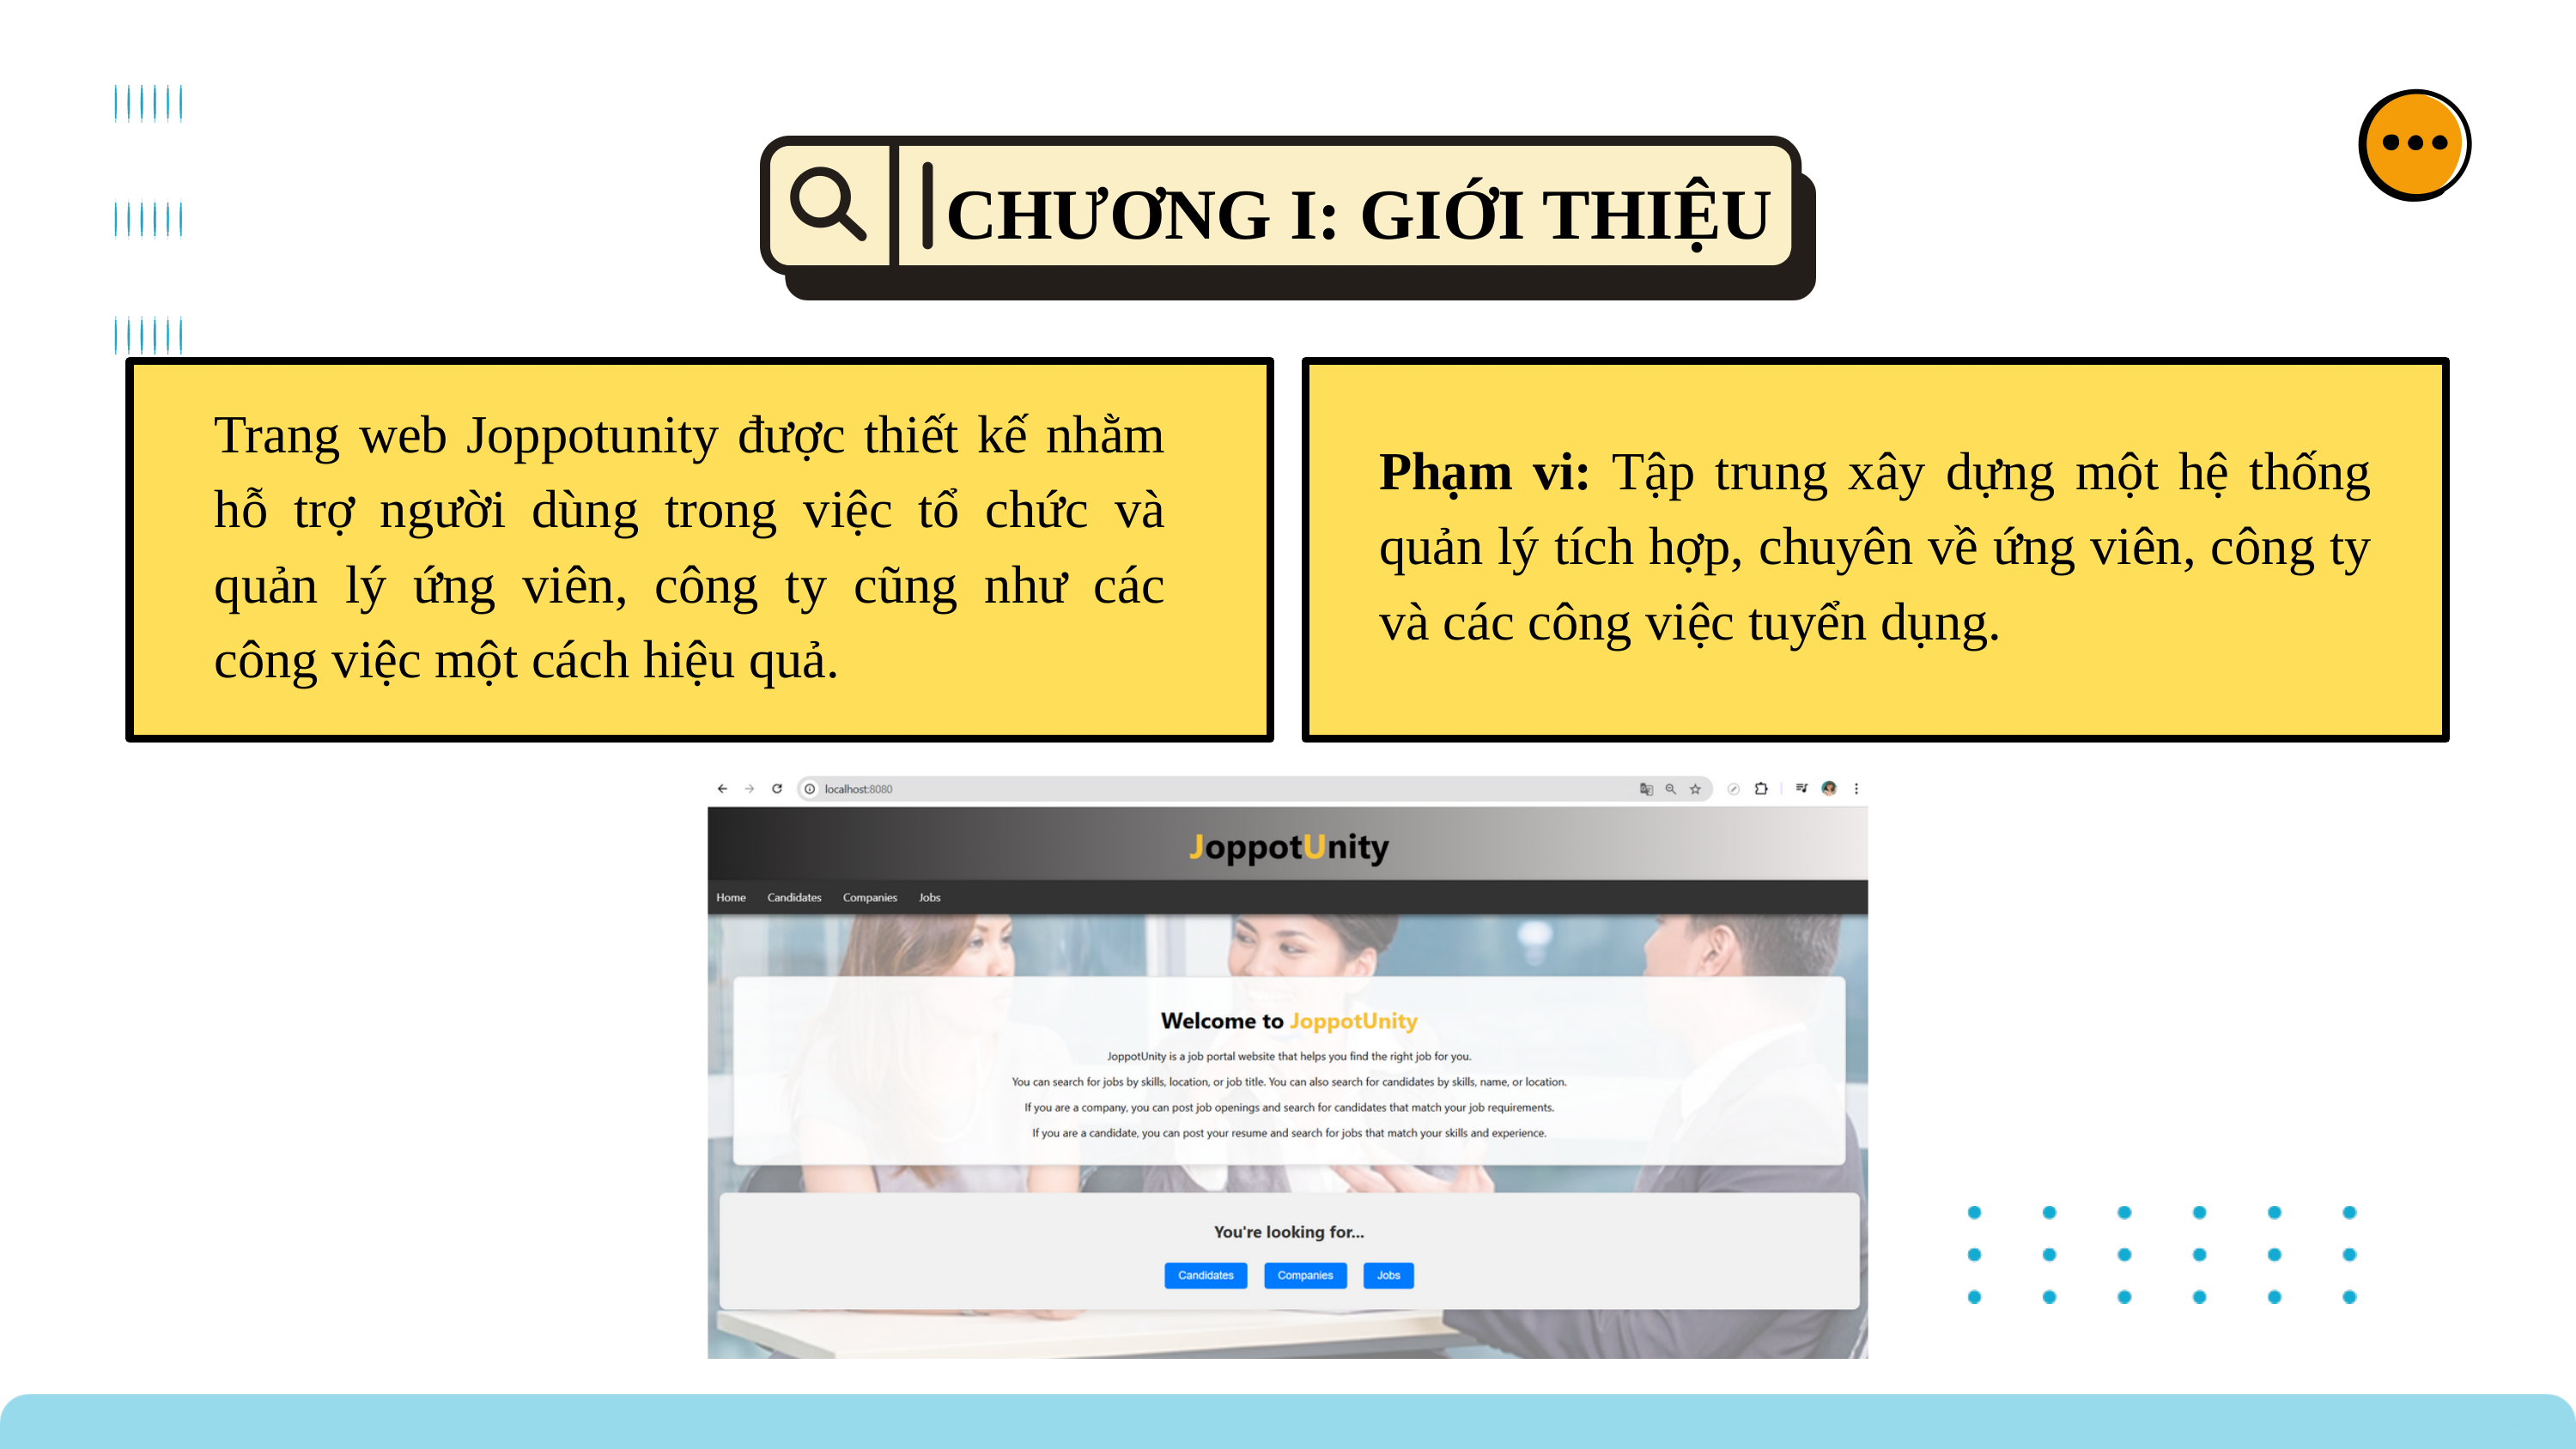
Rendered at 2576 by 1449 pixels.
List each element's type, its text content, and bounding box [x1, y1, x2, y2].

text_box [1305, 361, 2446, 739]
text_box [130, 361, 1271, 739]
text_box [708, 774, 1868, 1359]
text_box CHƯƠNG I: GIỚI THIỆU [927, 153, 1792, 253]
text_box Phạm vi: Tập trung xây dựng một hệ thống quản lý tích hợp, chuyên về ứng viên, công ty và các công việc tuyển dụng. [1379, 425, 2372, 651]
text_box [0, 1394, 2576, 1449]
text_box [1967, 1206, 2357, 1304]
text_box [2356, 88, 2481, 202]
text_box [760, 136, 1816, 300]
text_box Trang web Joppotunity được thiết kế nhằm hỗ trợ người dùng trong việc tổ chức và quản lý ứng viên, công ty cũng như các công việc một cách hiệu quả. [214, 387, 1167, 689]
text_box [114, 85, 182, 355]
